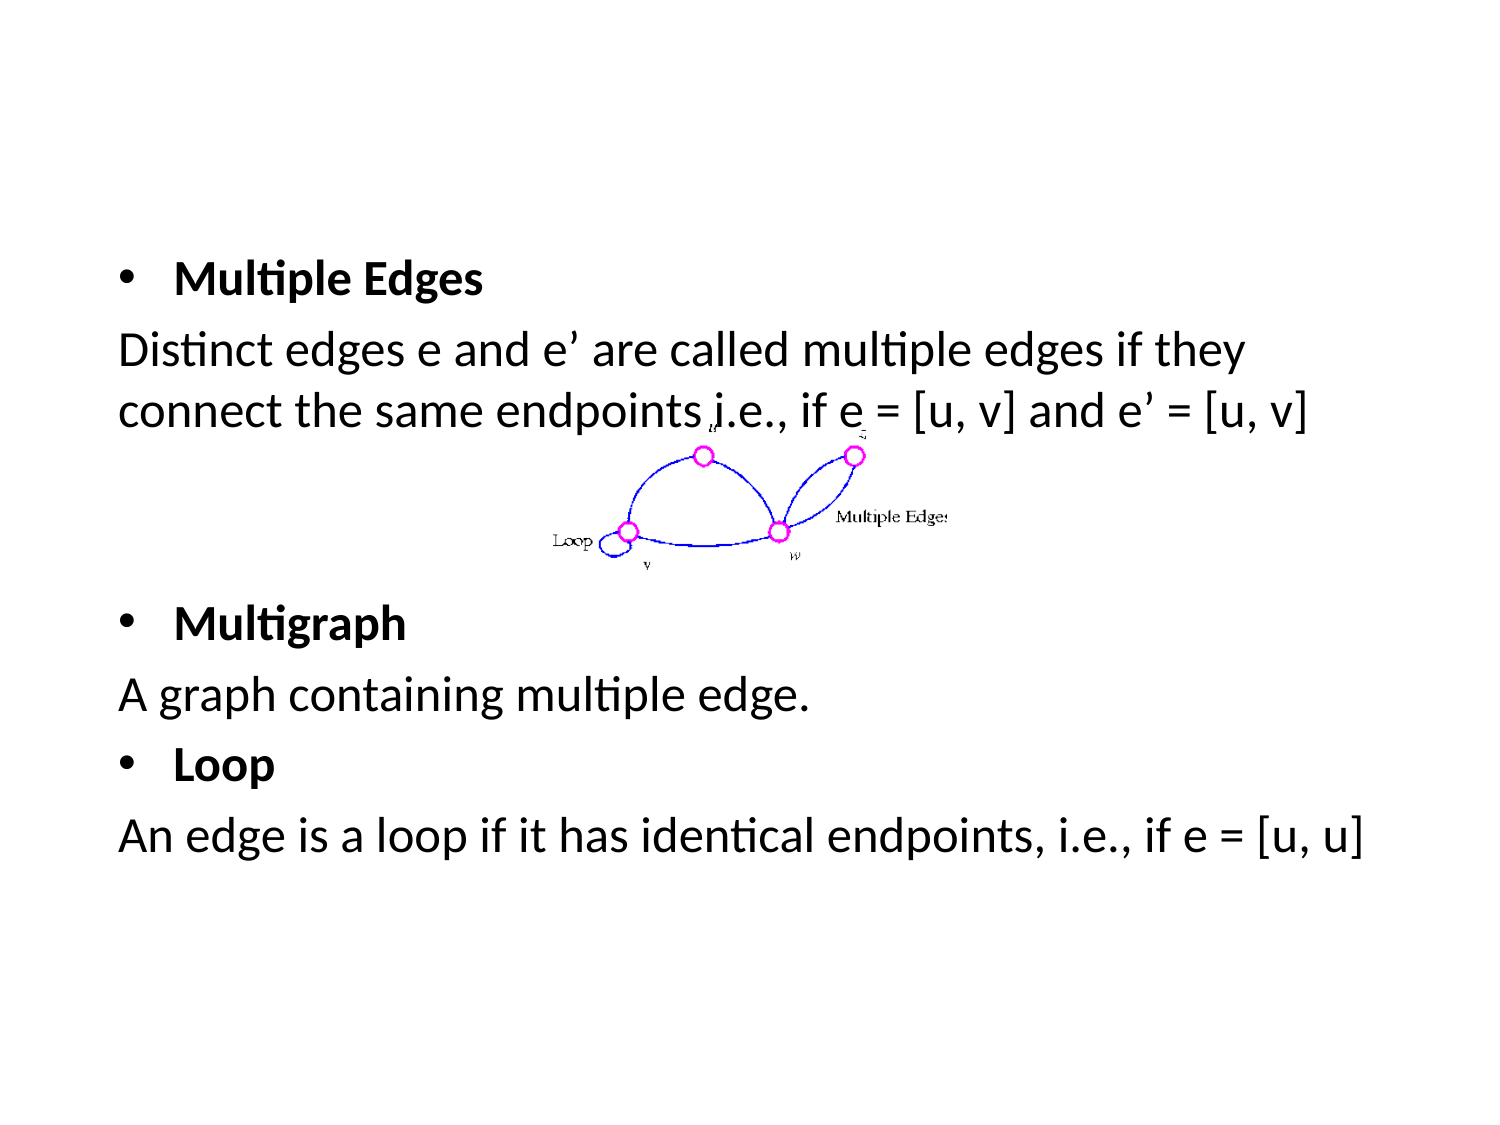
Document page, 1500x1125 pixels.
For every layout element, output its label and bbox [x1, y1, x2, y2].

list [103, 237, 1397, 901]
picture [552, 424, 948, 570]
